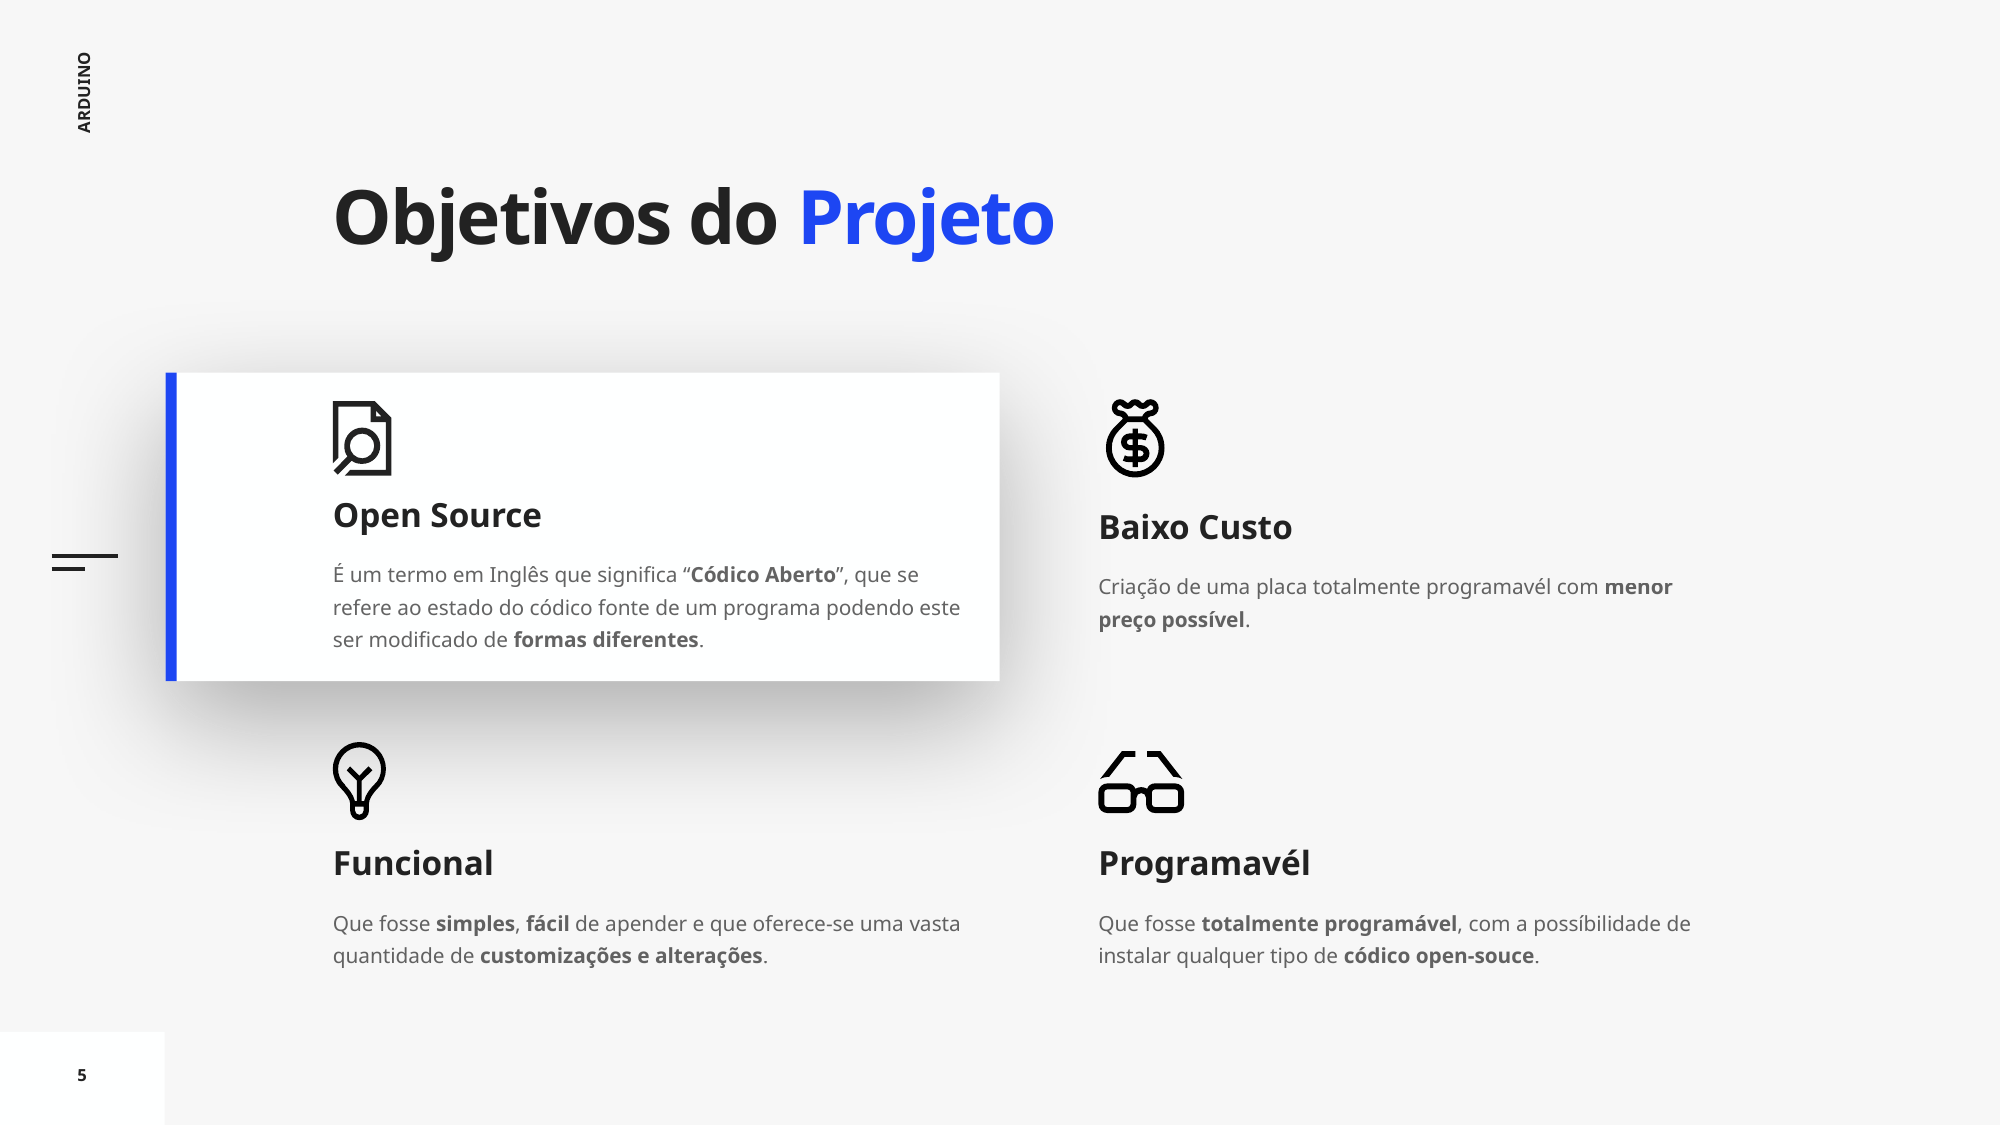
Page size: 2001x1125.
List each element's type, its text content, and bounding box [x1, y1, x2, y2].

text_box Programavél Que fosse totalmente programável, com a possíbilidade de instalar qualquer tipo de códico open-souce. [1098, 824, 1764, 974]
text_box [1098, 783, 1185, 814]
title Objetivos do Projeto [332, 155, 1835, 361]
text_box [1100, 751, 1136, 780]
text_box [1147, 751, 1183, 780]
text_box Funcional Que fosse simples, fácil de apender e que oferece-se uma vasta quantidade de customizações e alterações. [332, 824, 999, 974]
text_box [26, 0, 144, 268]
text_box [1105, 399, 1165, 478]
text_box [165, 372, 1000, 682]
text_box [332, 742, 386, 821]
text_box Baixo Custo Criação de uma placa totalmente programavél com menor preço possível. [1098, 487, 1764, 638]
